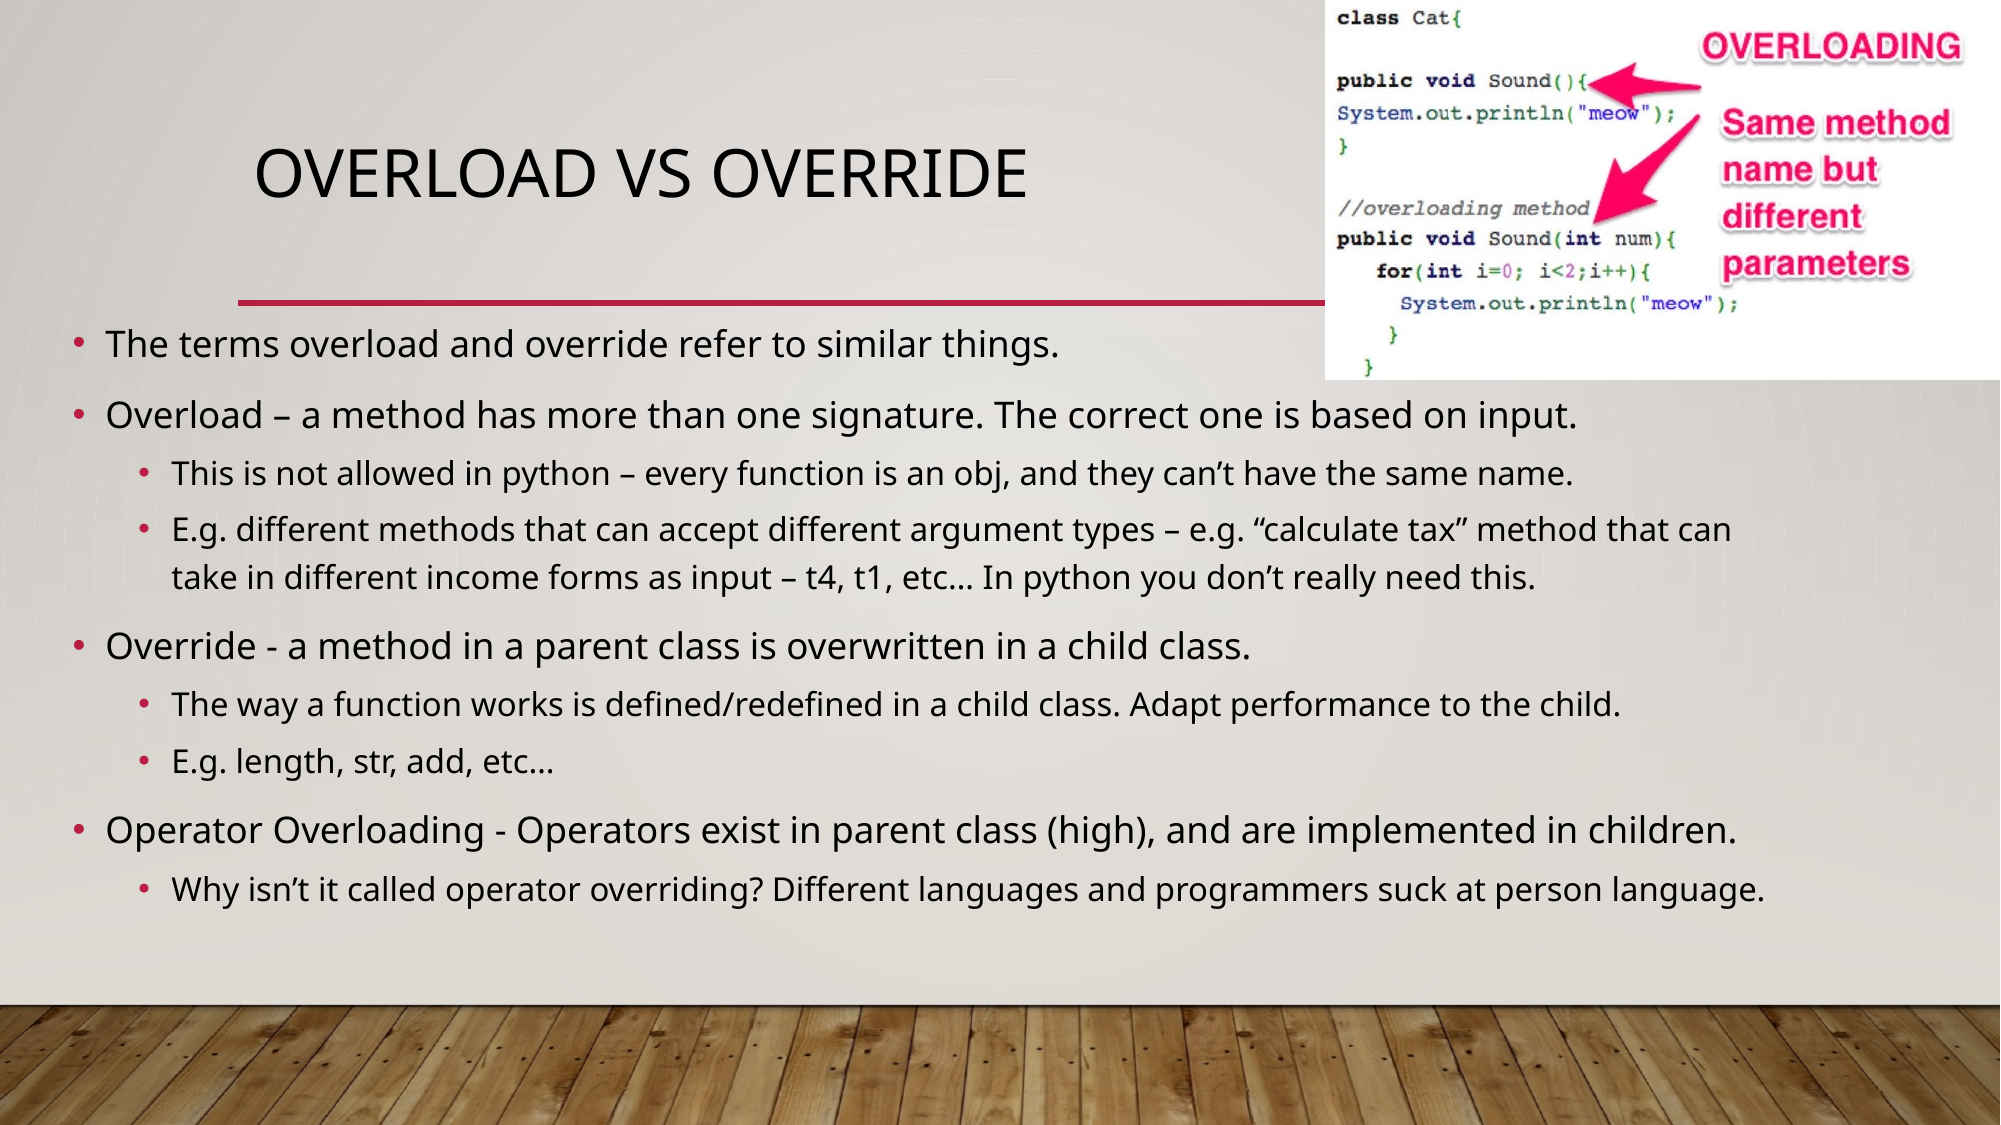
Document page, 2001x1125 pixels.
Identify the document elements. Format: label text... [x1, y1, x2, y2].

list The terms overload and override refer to similar things. Overload – a method has more than one signature. The correct one is based on input. This is not allowed in python – every function is an obj, and they can’t have the same name. E.g. different methods that can accept different argument types – e.g. “calculate tax” method that can take in different income forms as input – t4, t1, etc… In python you don’t really need this. Override - a method in a parent class is overwritten in a child class. The way a function works is defined/redefined in a child class. Adapt performance to the child. E.g. length, str, add, etc… Operator Overloading - Operators exist in parent class (high), and are implemented in children. Why isn’t it called operator overriding? Different languages and programmers suck at person language. [57, 304, 1814, 993]
picture [0, 1005, 2000, 1125]
title Overload vs Override [238, 131, 1325, 304]
picture [1325, 0, 2000, 380]
